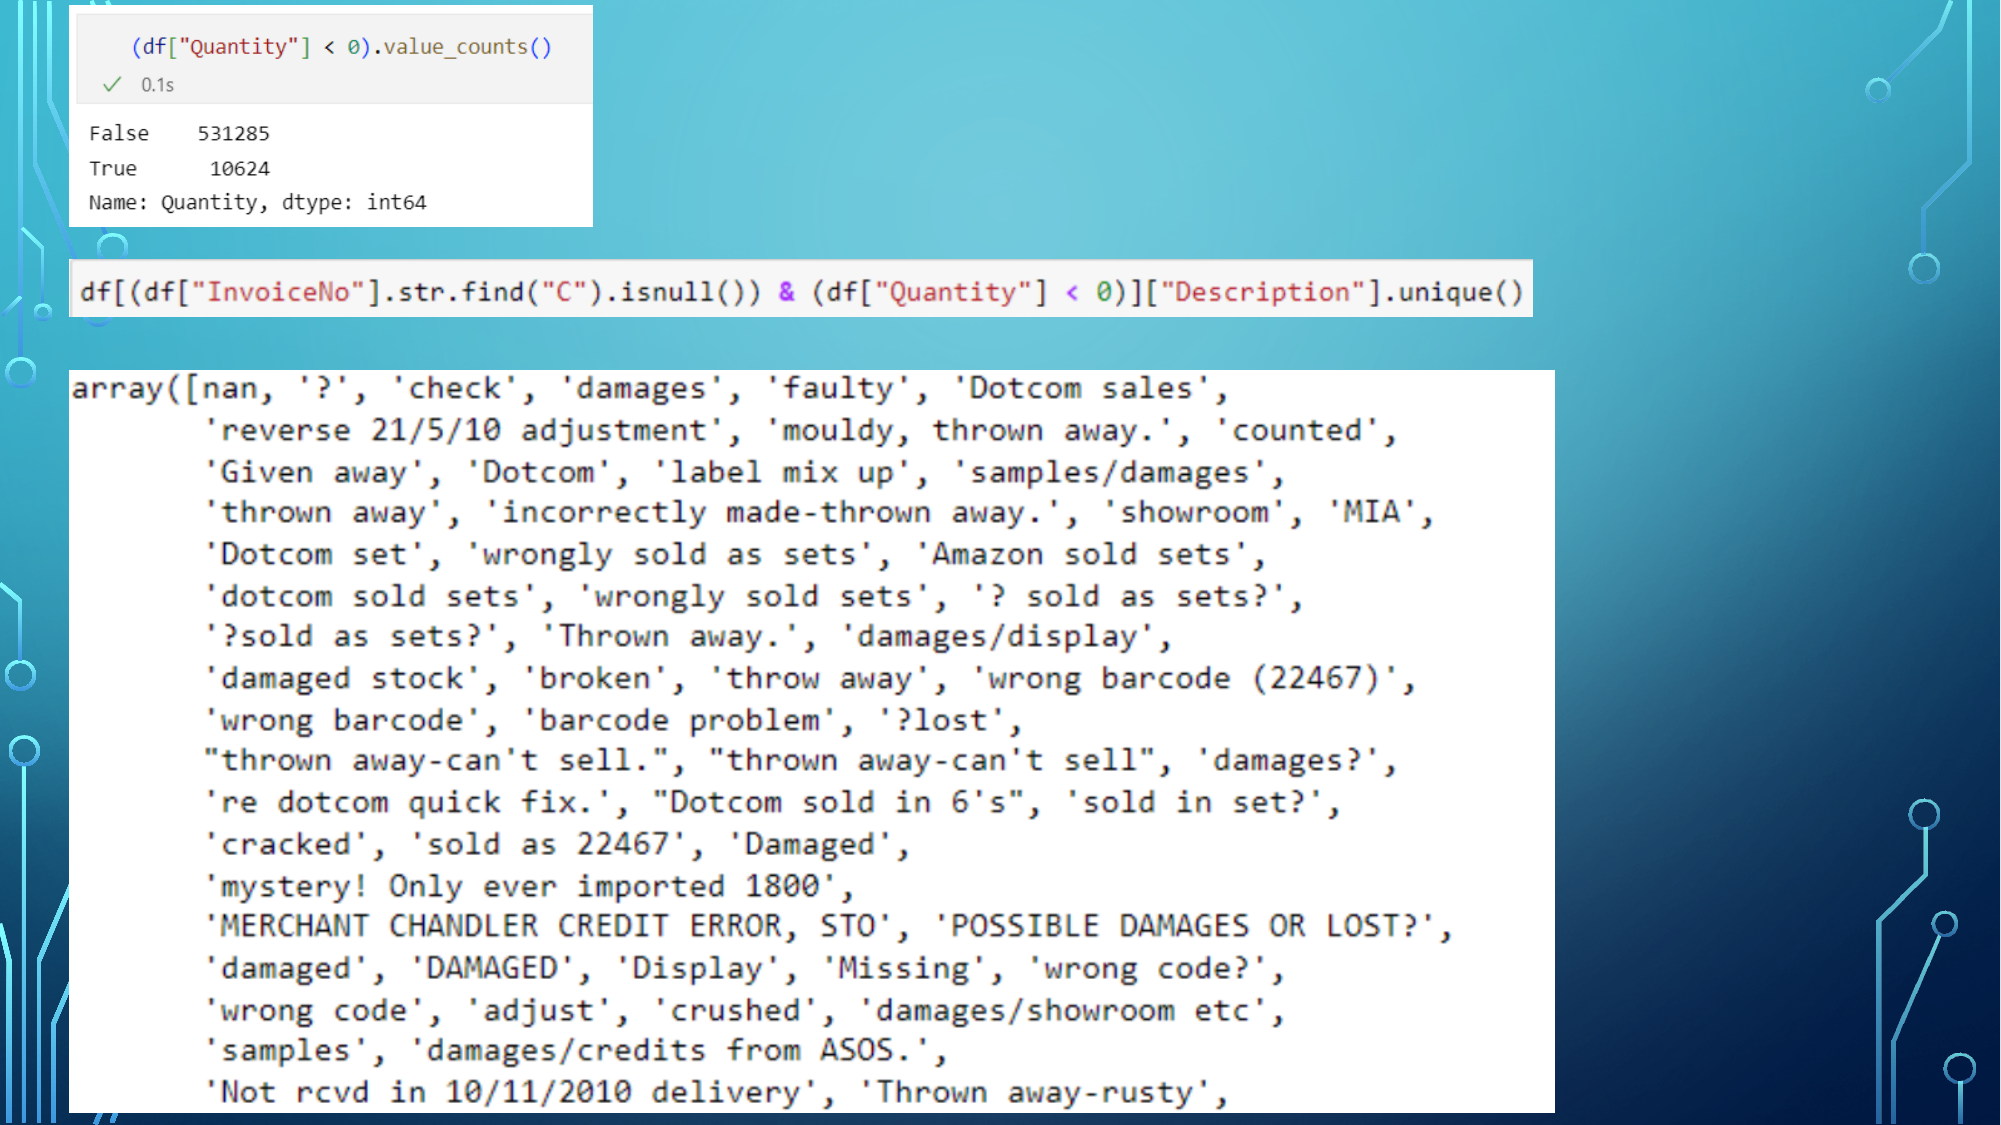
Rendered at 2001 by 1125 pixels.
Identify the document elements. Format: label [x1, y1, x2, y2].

list [69, 4, 593, 227]
picture [69, 258, 1533, 317]
picture [69, 370, 1555, 1113]
